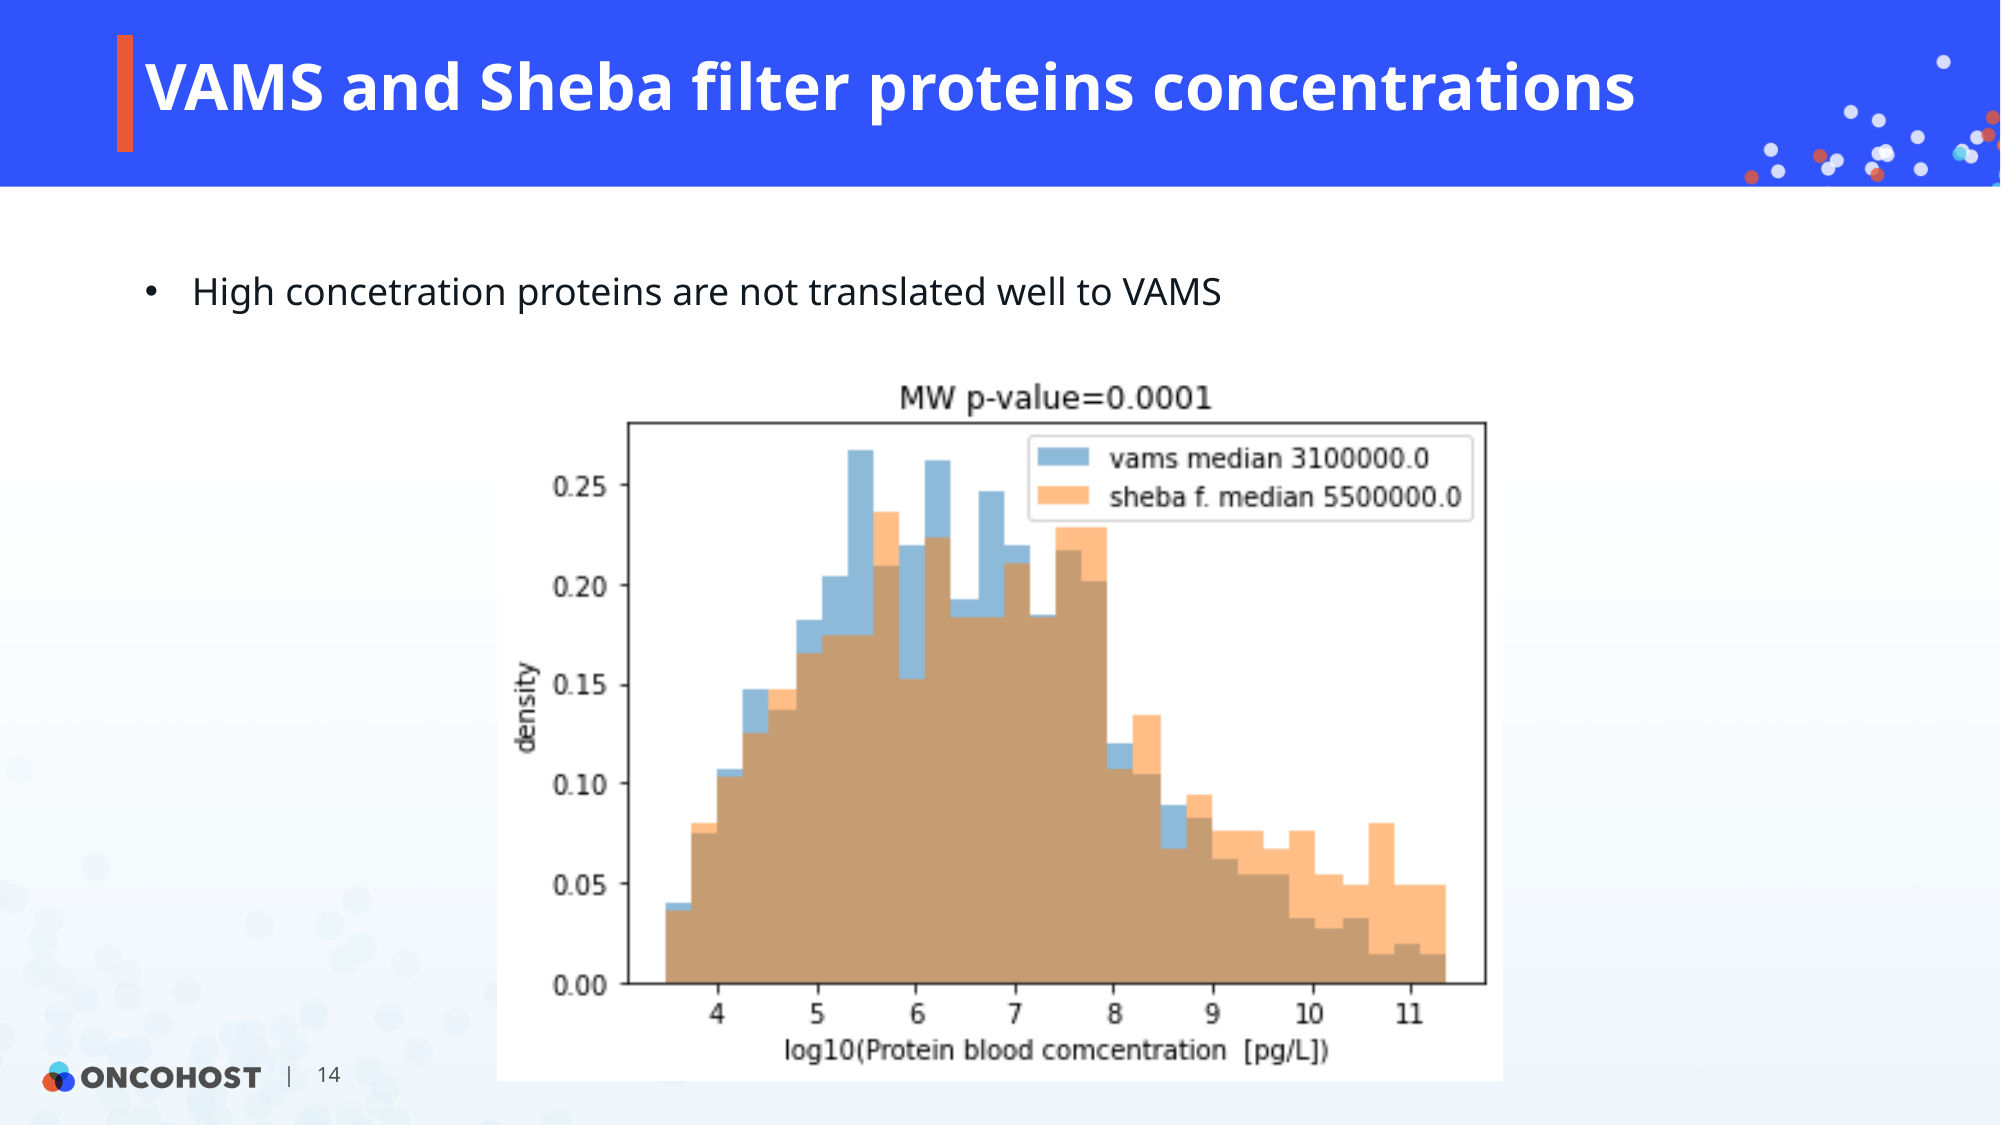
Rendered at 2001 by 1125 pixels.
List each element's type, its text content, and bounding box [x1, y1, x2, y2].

text_box High concetration proteins are not translated well to VAMS [130, 260, 1870, 321]
title VAMS and Sheba filter proteins concentrations [130, 47, 1870, 132]
picture [0, 0, 2001, 1125]
slide_number | 14 [283, 1046, 428, 1107]
